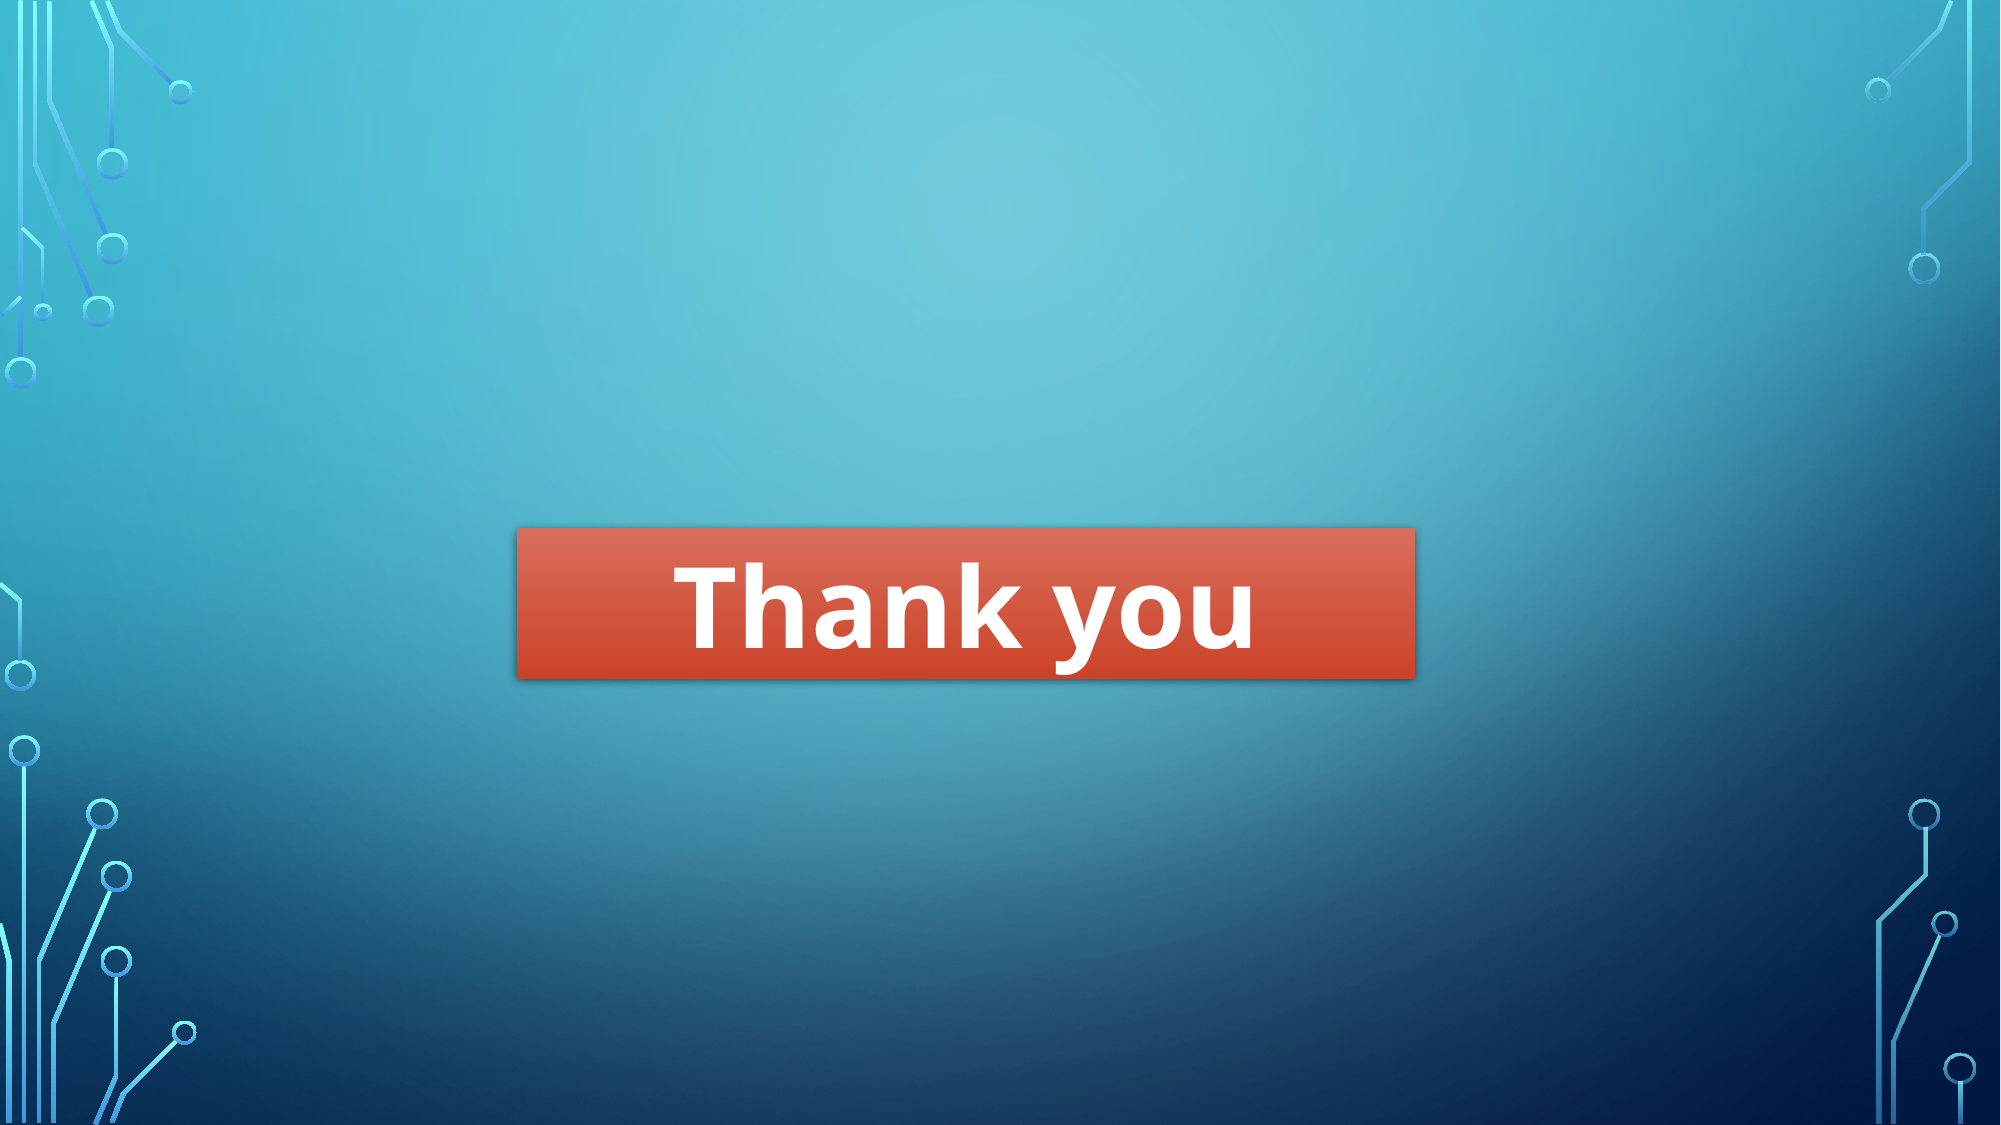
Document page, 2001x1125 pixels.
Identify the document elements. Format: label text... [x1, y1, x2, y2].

text_box Thank you [517, 528, 1415, 679]
